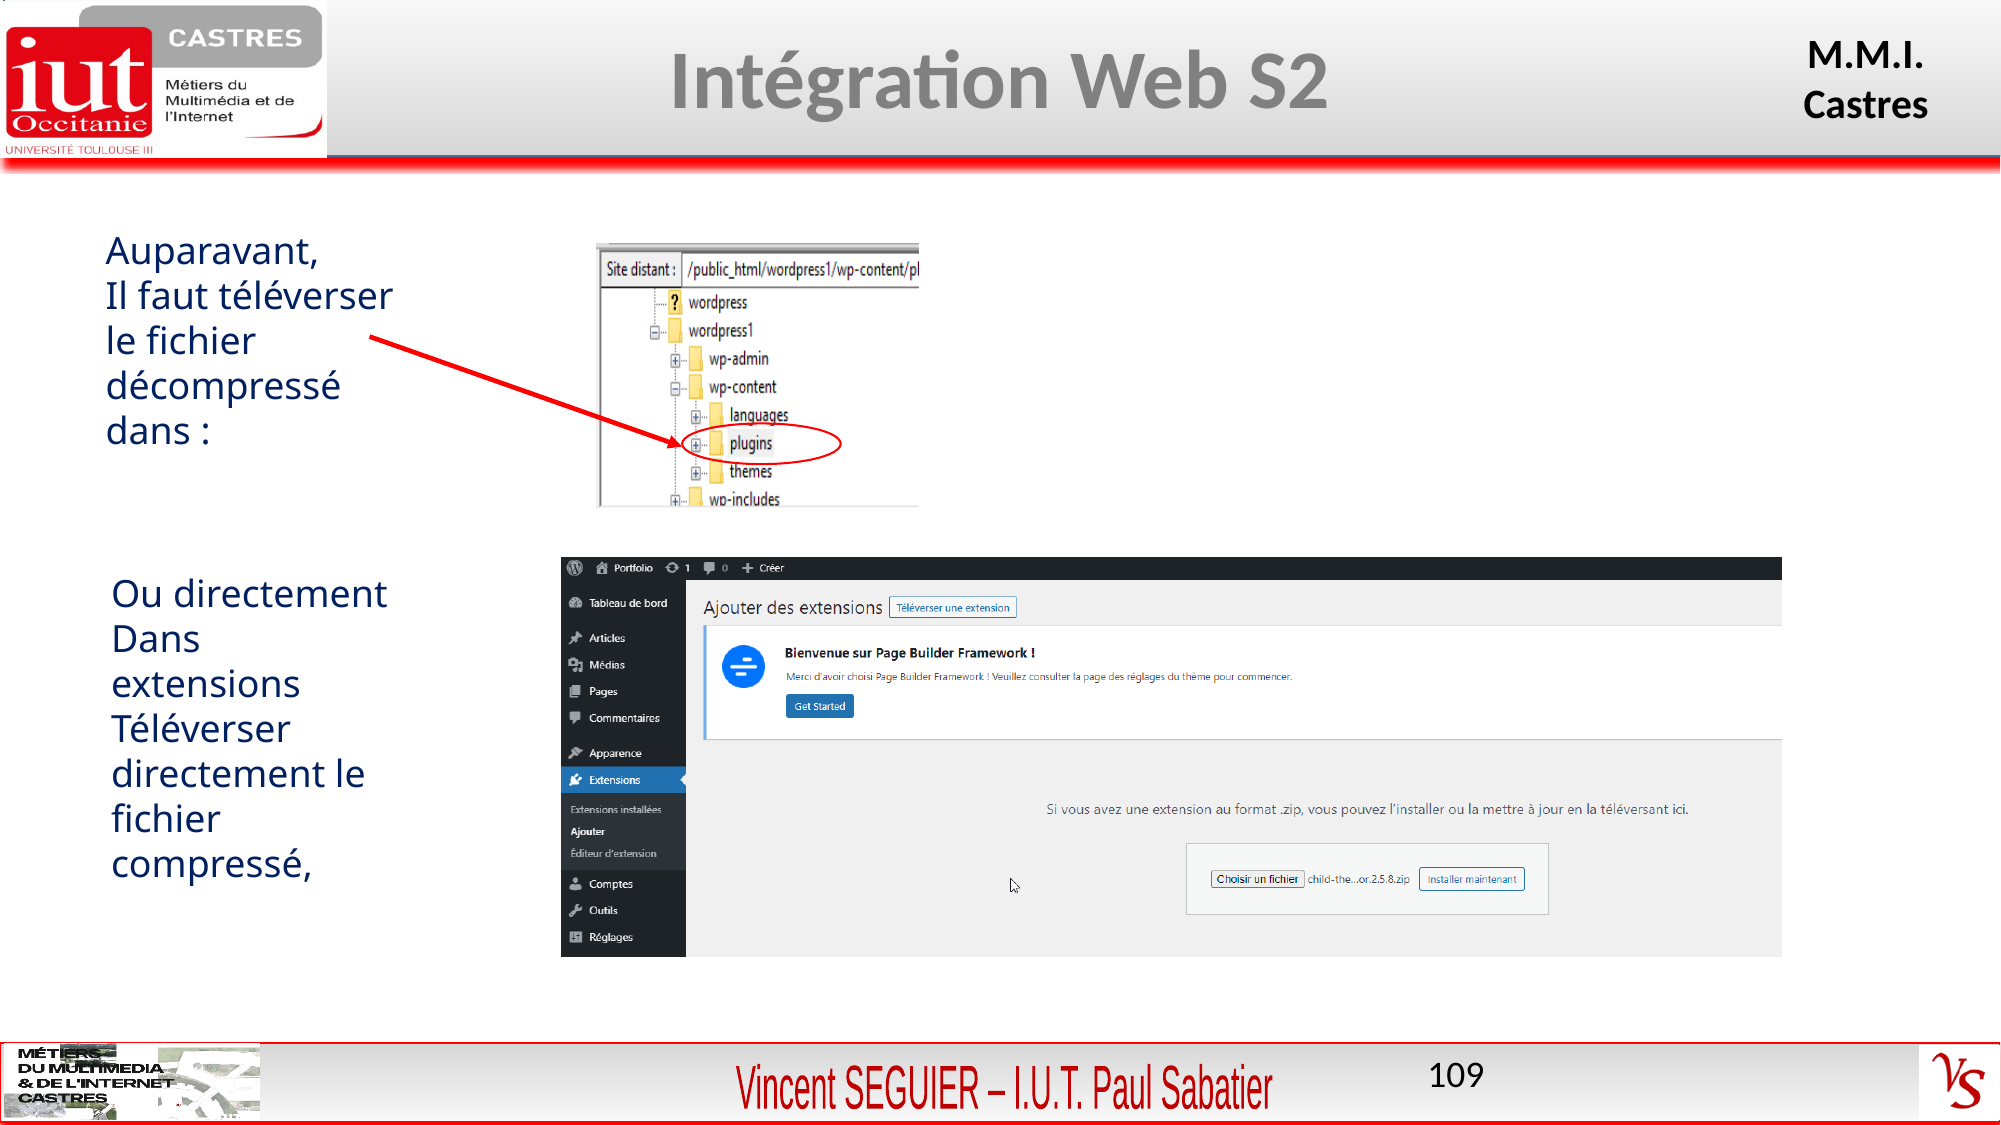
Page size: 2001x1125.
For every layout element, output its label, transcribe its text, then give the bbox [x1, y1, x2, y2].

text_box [369, 336, 683, 447]
picture [0, 1, 327, 158]
picture [561, 557, 1782, 957]
slide_number 109 [1412, 1042, 1863, 1103]
picture [596, 243, 919, 509]
text_box Auparavant, Il faut téléverser le fichier décompressé dans : [90, 219, 409, 550]
picture [4, 1043, 260, 1120]
text_box Ou directement Dans extensions Téléverser directement le fichier compressé, [96, 562, 414, 938]
picture [1919, 1045, 2000, 1120]
